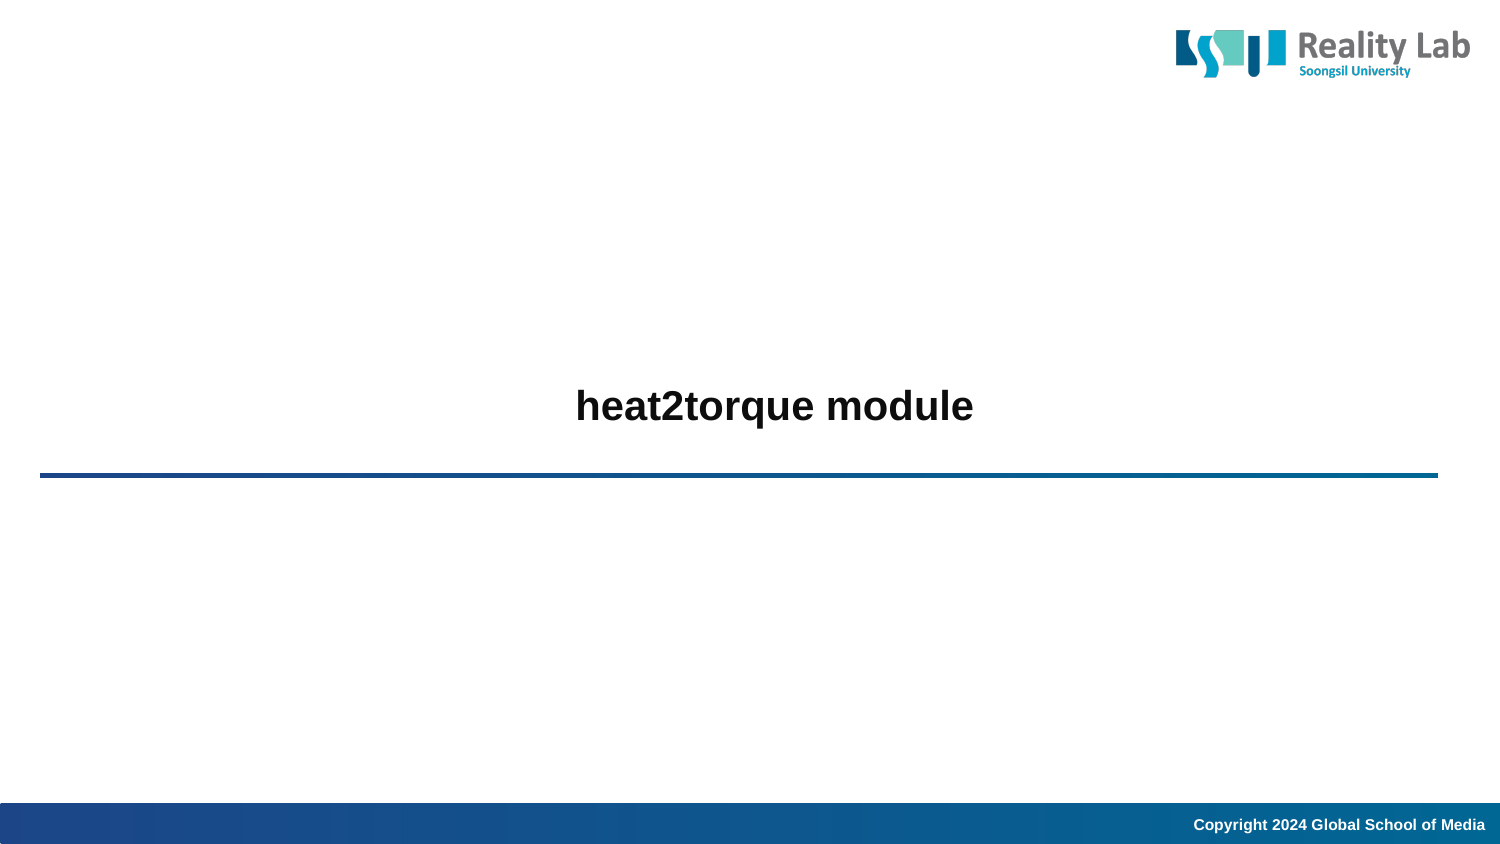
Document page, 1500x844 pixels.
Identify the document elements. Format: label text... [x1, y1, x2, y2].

text_box [0, 803, 1062, 844]
title heat2torque module [38, 350, 1437, 458]
text_box Copyright 2024 Global School of Media [1062, 801, 1500, 844]
picture [1174, 28, 1473, 79]
text_box [40, 473, 1438, 478]
